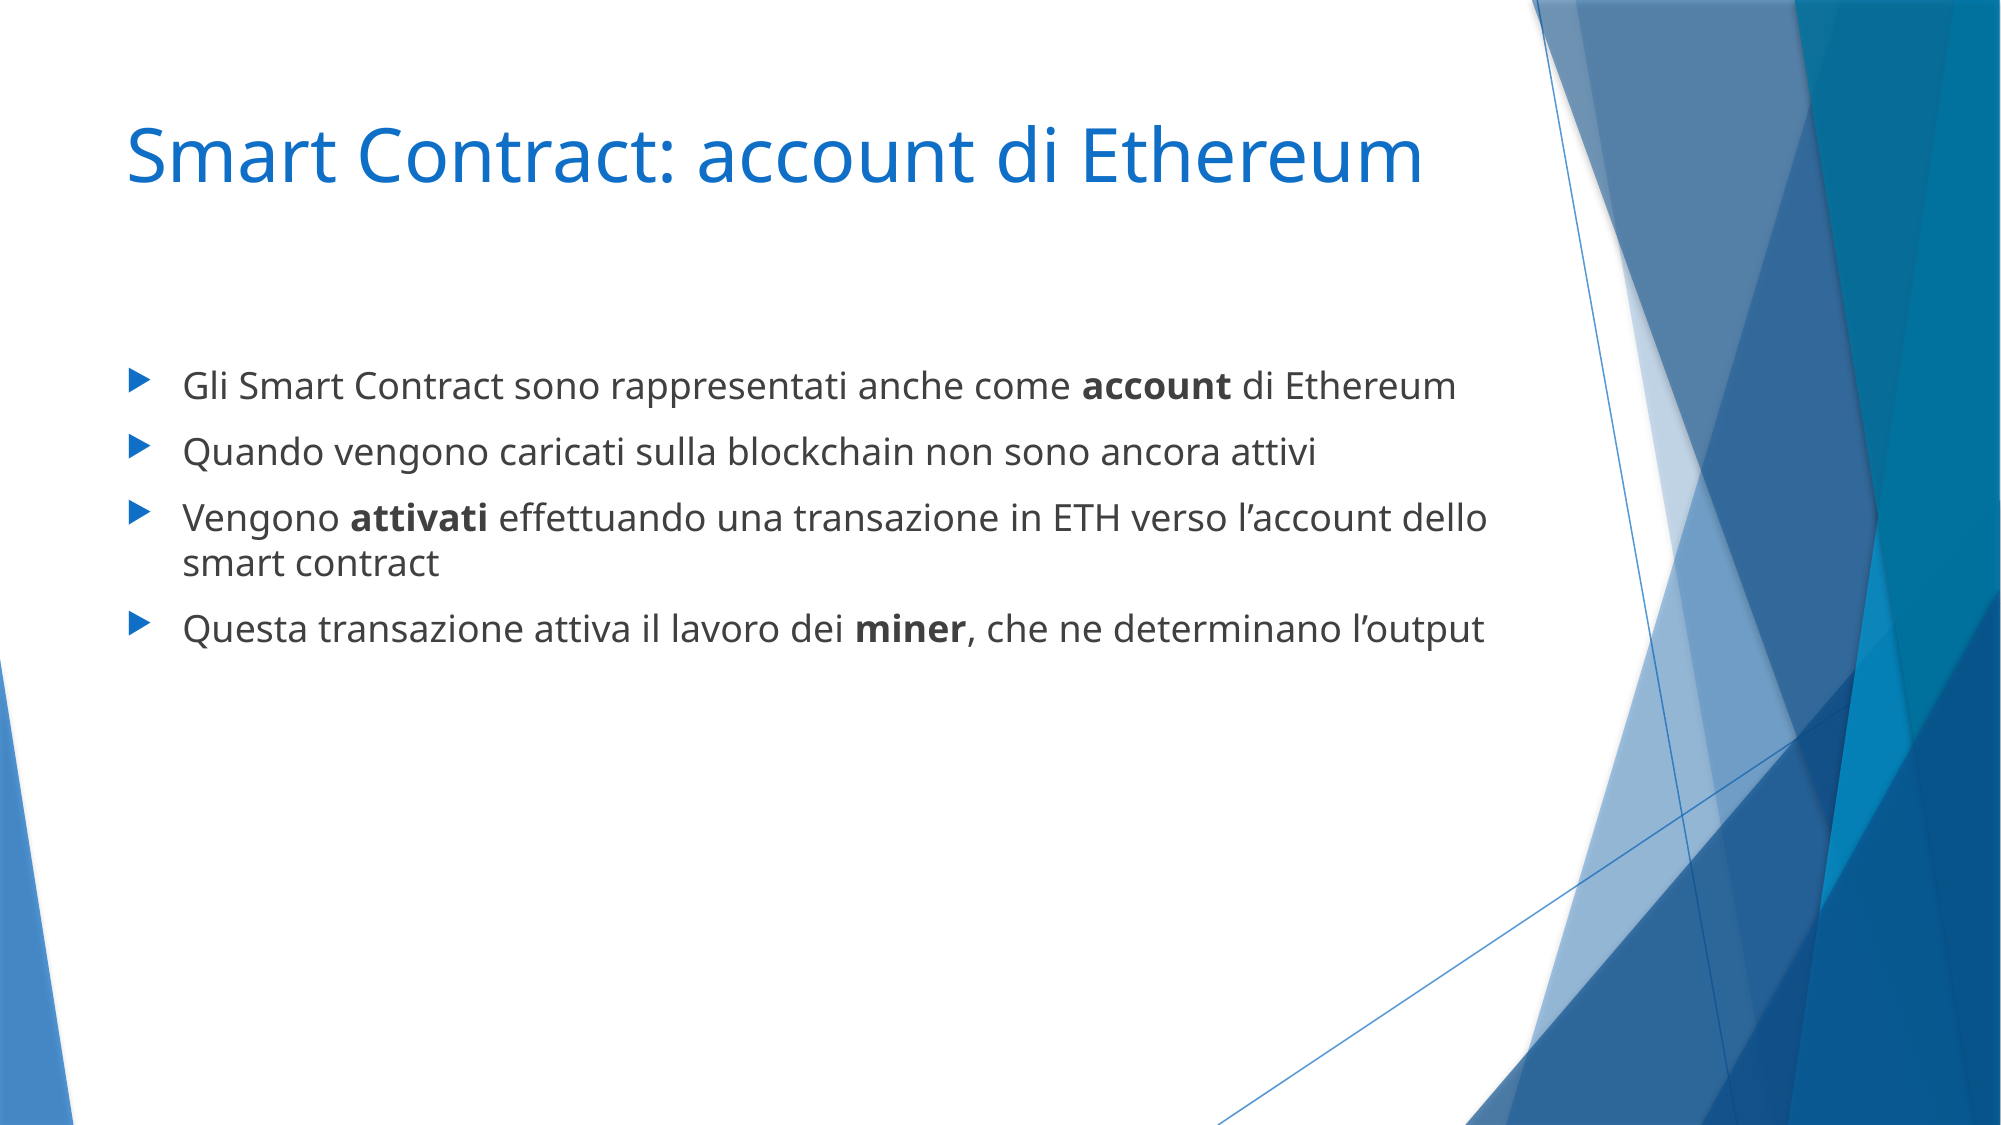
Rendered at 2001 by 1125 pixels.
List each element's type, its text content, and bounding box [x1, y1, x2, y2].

list Gli Smart Contract sono rappresentati anche come account di Ethereum Quando vengono caricati sulla blockchain non sono ancora attivi Vengono attivati effettuando una transazione in ETH verso l’account dello smart contract Questa transazione attiva il lavoro dei miner, che ne determinano l’output [111, 354, 1522, 992]
title Smart Contract: account di Ethereum [111, 99, 1522, 317]
